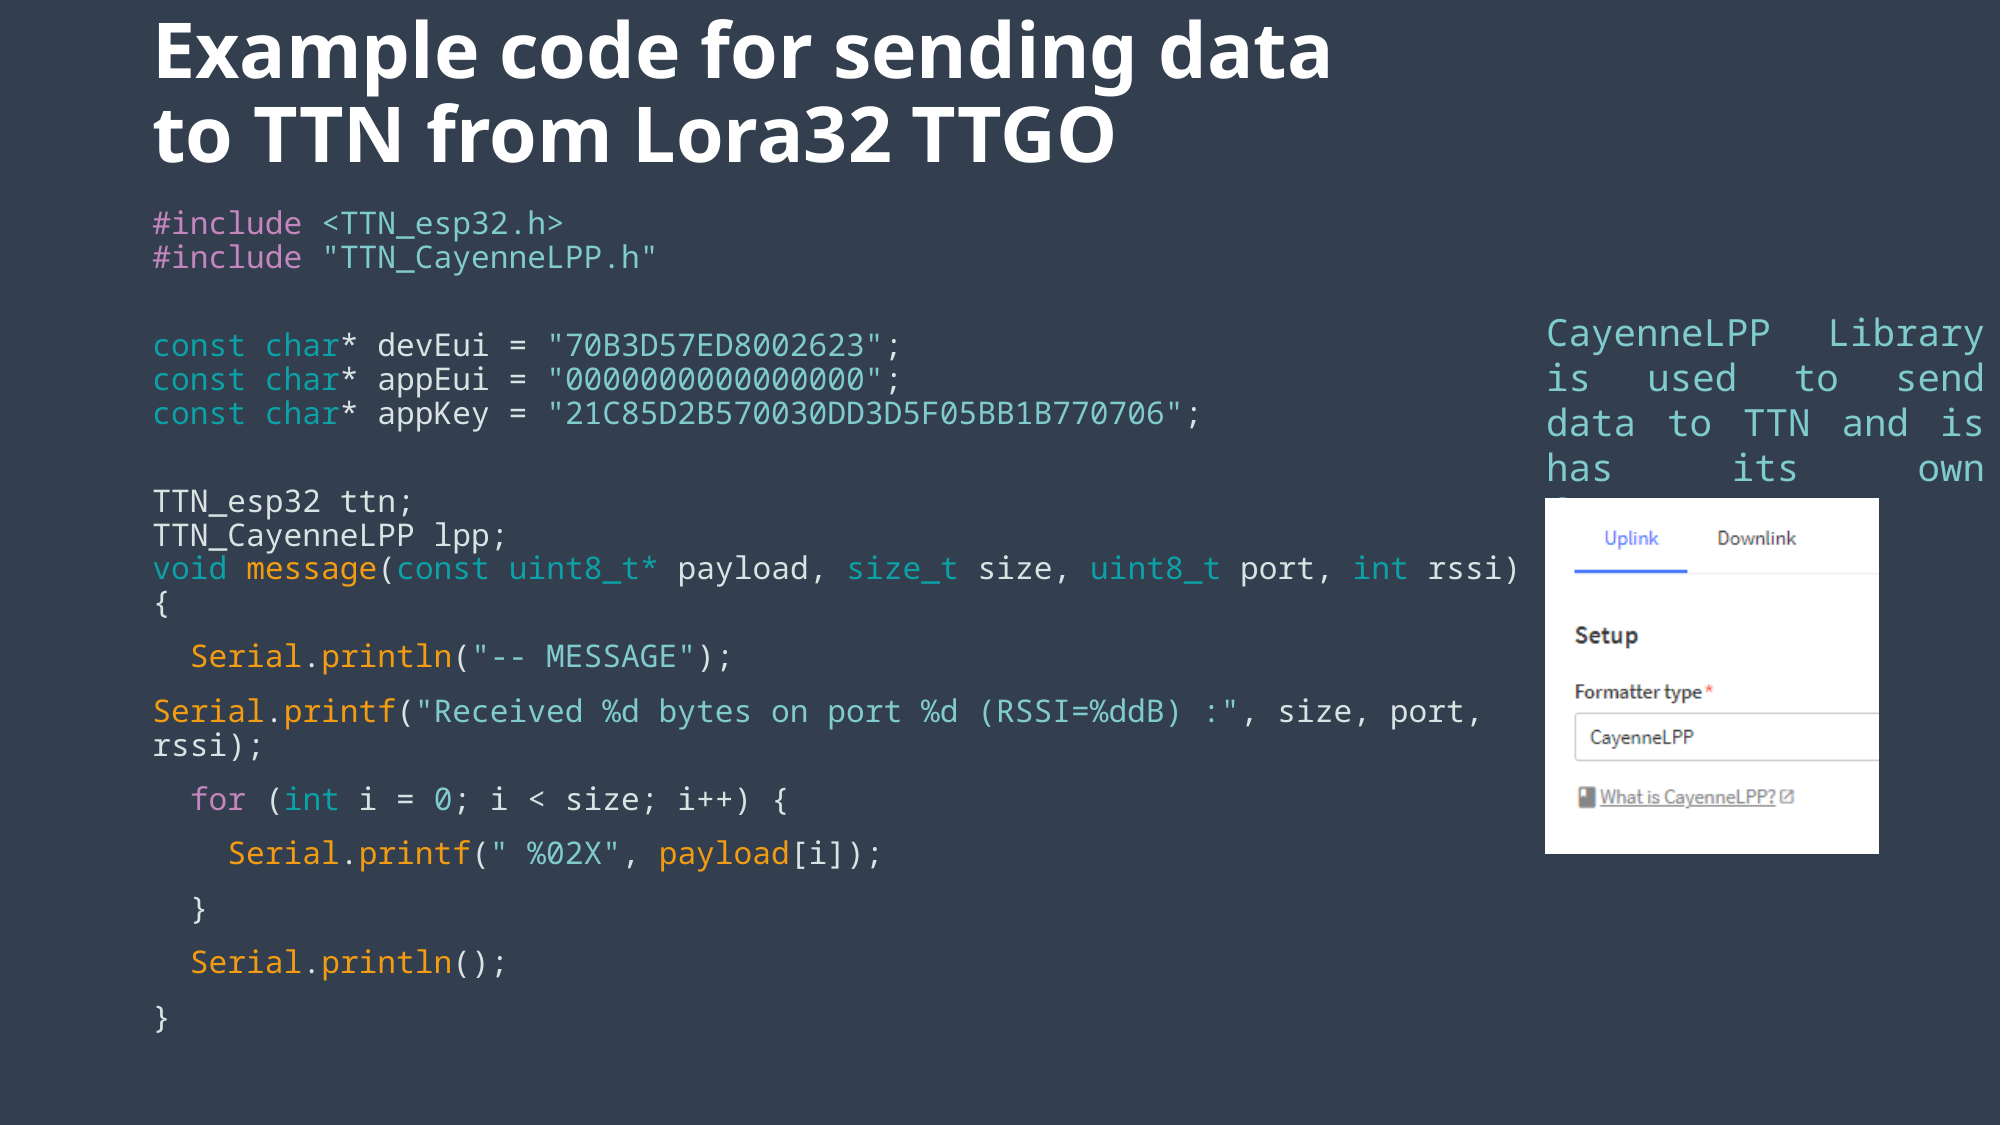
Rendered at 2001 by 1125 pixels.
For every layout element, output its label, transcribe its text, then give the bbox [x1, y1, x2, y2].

picture [1545, 498, 1879, 854]
title Example code for sending data to TTN from Lora32 TTGO [137, 59, 1450, 132]
list #include <TTN_esp32.h> #include "TTN_CayenneLPP.h" const char* devEui = "70B3D57ED8002623"; const char* appEui = "0000000000000000"; const char* appKey = "21C85D2B570030DD3D5F05BB1B770706"; TTN_esp32 ttn; TTN_CayenneLPP lpp; void message(const uint8_t* payload, size_t size, uint8_t port, int rssi) { Serial.println("-- MESSAGE"); Serial.printf("Received %d bytes on port %d (RSSI=%ddB) :", size, port, rssi); for (int i = 0; i < size; i++) { Serial.printf(" %02X", payload[i]); } Serial.println(); } [137, 200, 1546, 1110]
text_box CayenneLPP Library is used to send data to TTN and is has its own formatter [1531, 301, 2000, 542]
